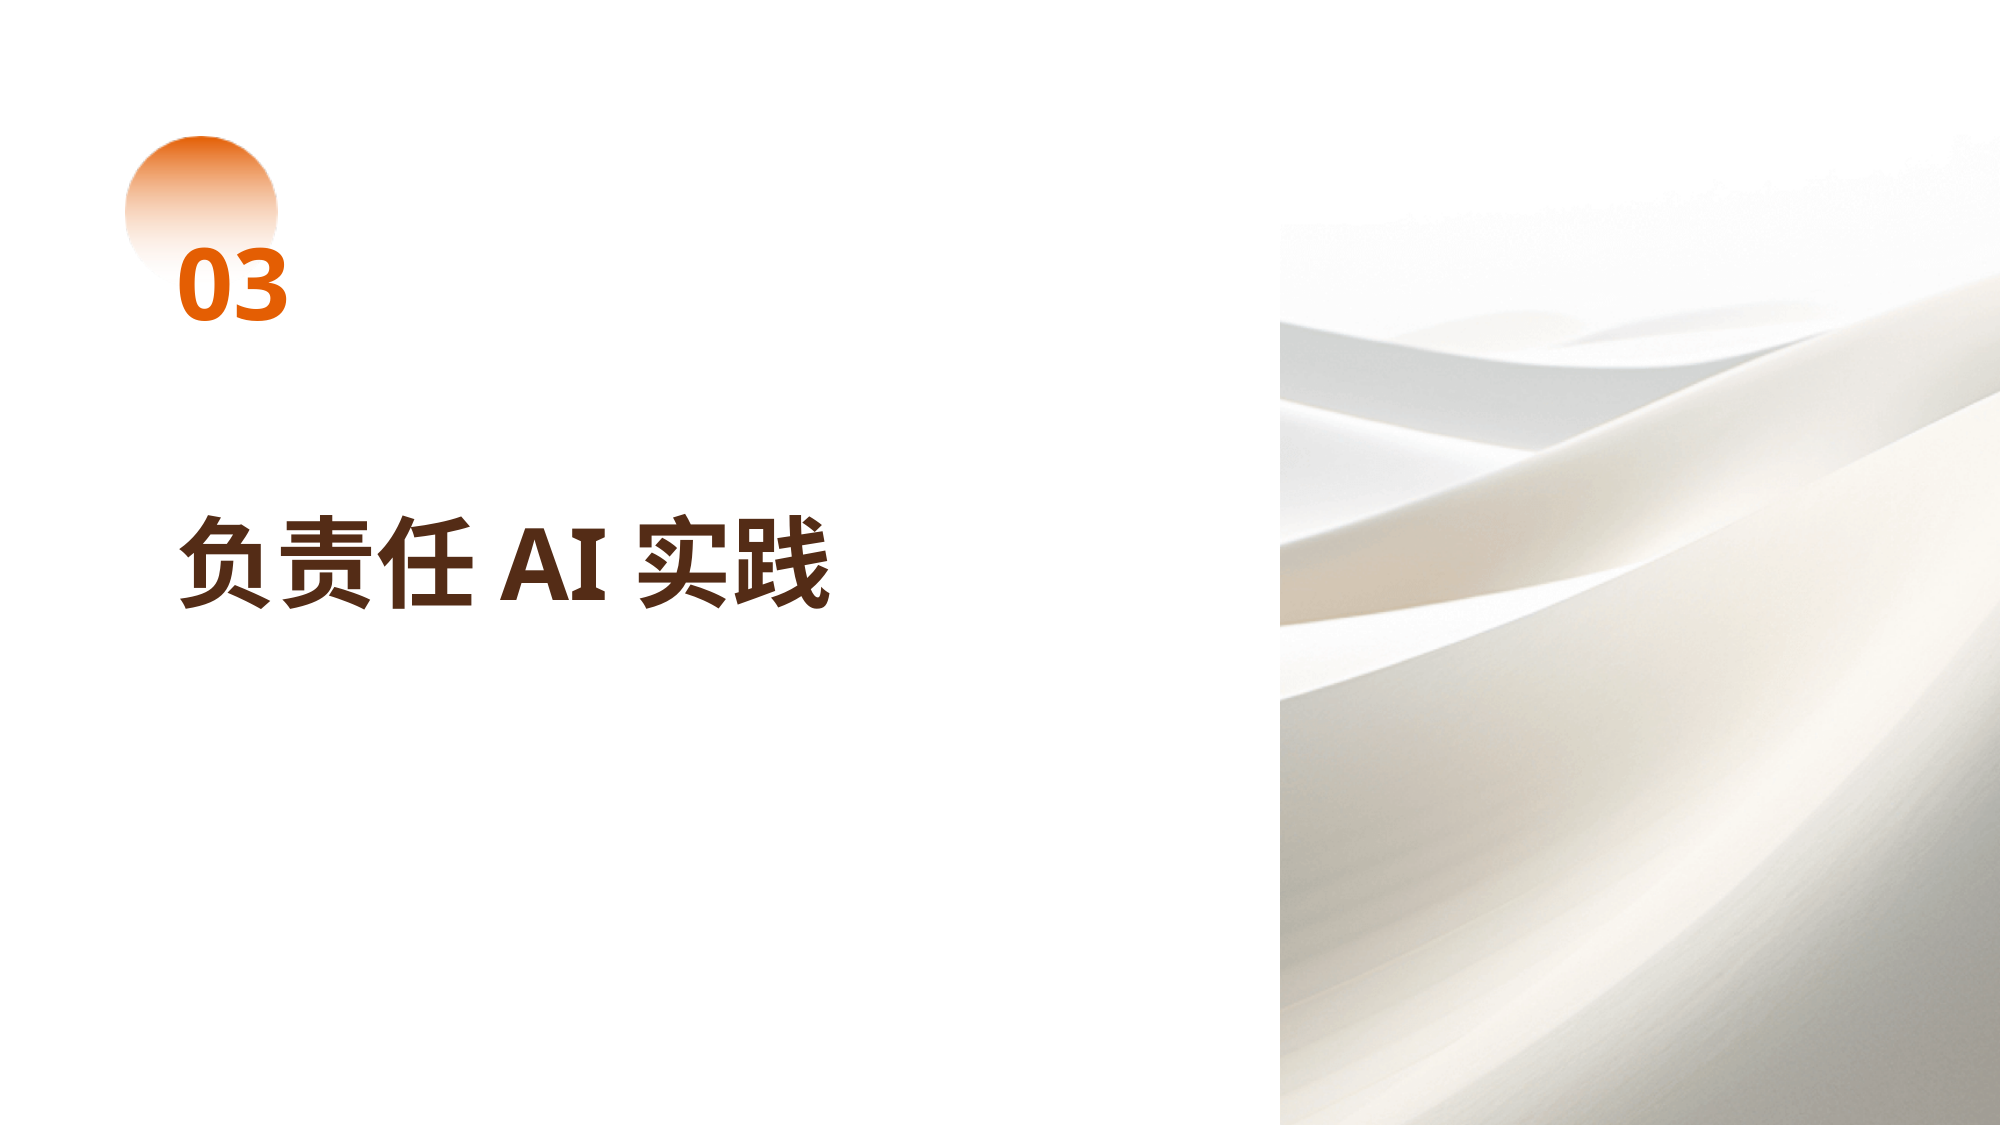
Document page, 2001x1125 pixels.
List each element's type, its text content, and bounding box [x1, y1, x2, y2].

text_box 03 [160, 151, 1111, 350]
picture [1279, 0, 2000, 1125]
text_box 负责任AI实践 [160, 431, 1111, 629]
picture [125, 136, 278, 289]
